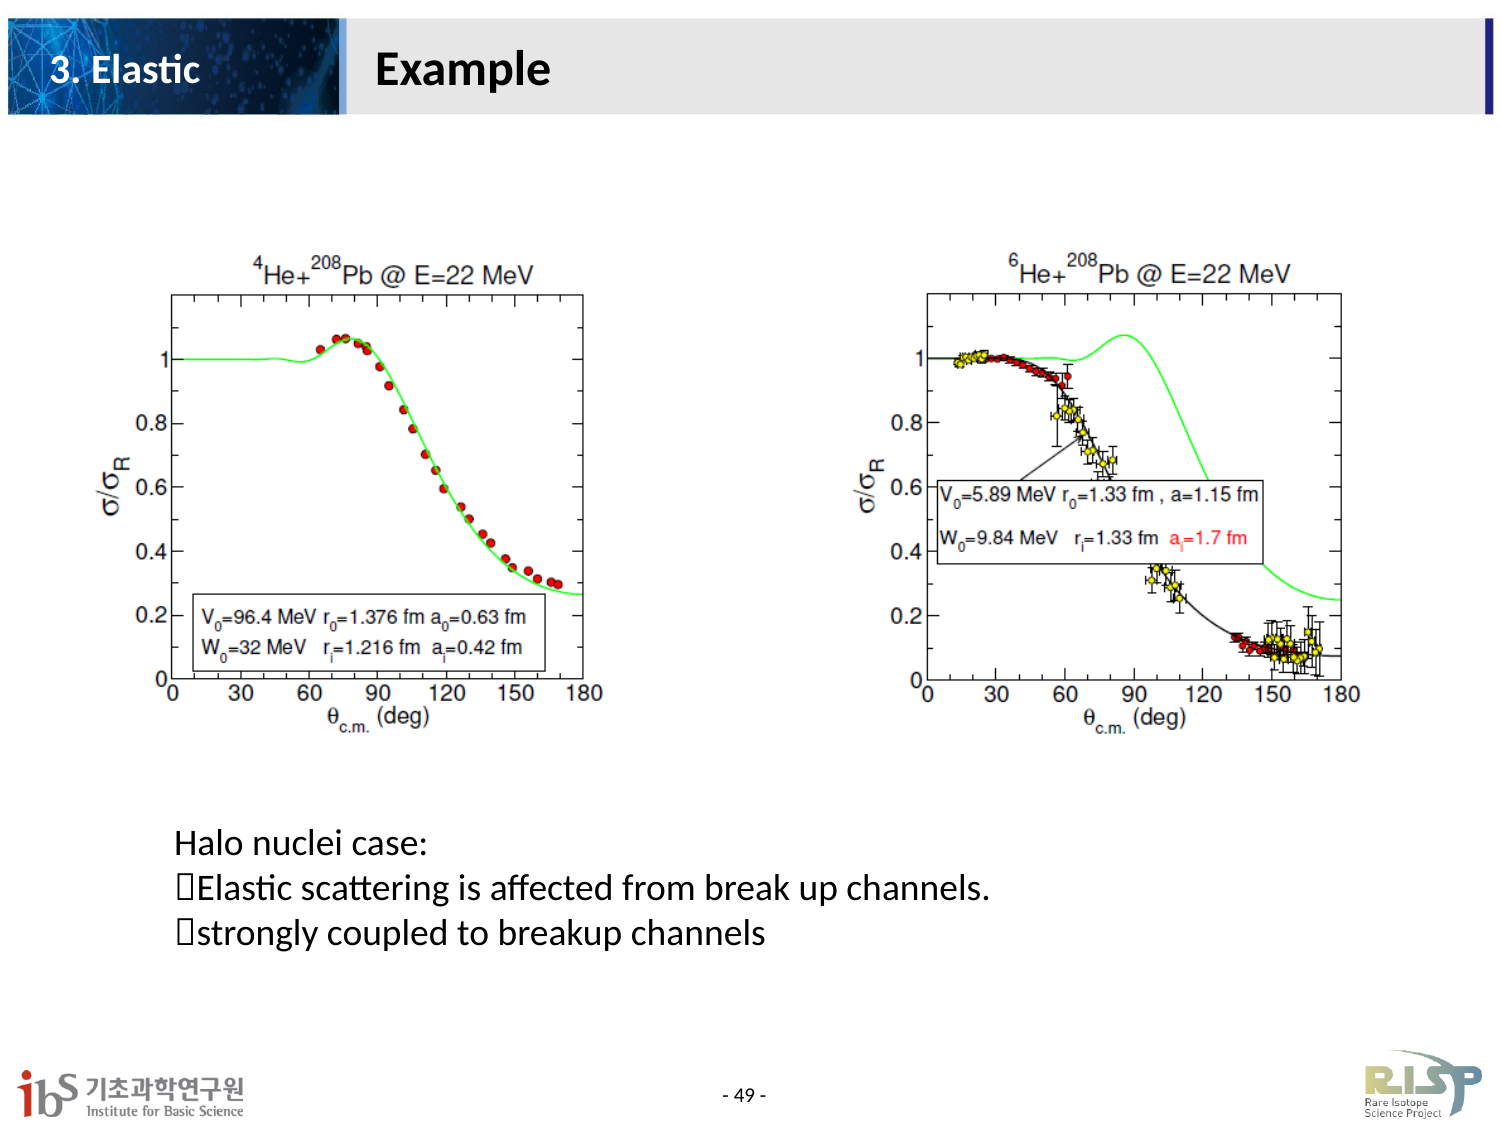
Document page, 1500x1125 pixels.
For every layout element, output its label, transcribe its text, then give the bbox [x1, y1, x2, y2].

picture [2, 10, 1500, 130]
picture [1364, 1049, 1482, 1119]
text_box Halo nuclei case: Elastic scattering is affected from break up channels. strongly coupled to breakup channels [159, 810, 1435, 961]
picture [17, 1070, 243, 1117]
picture [55, 196, 1424, 783]
